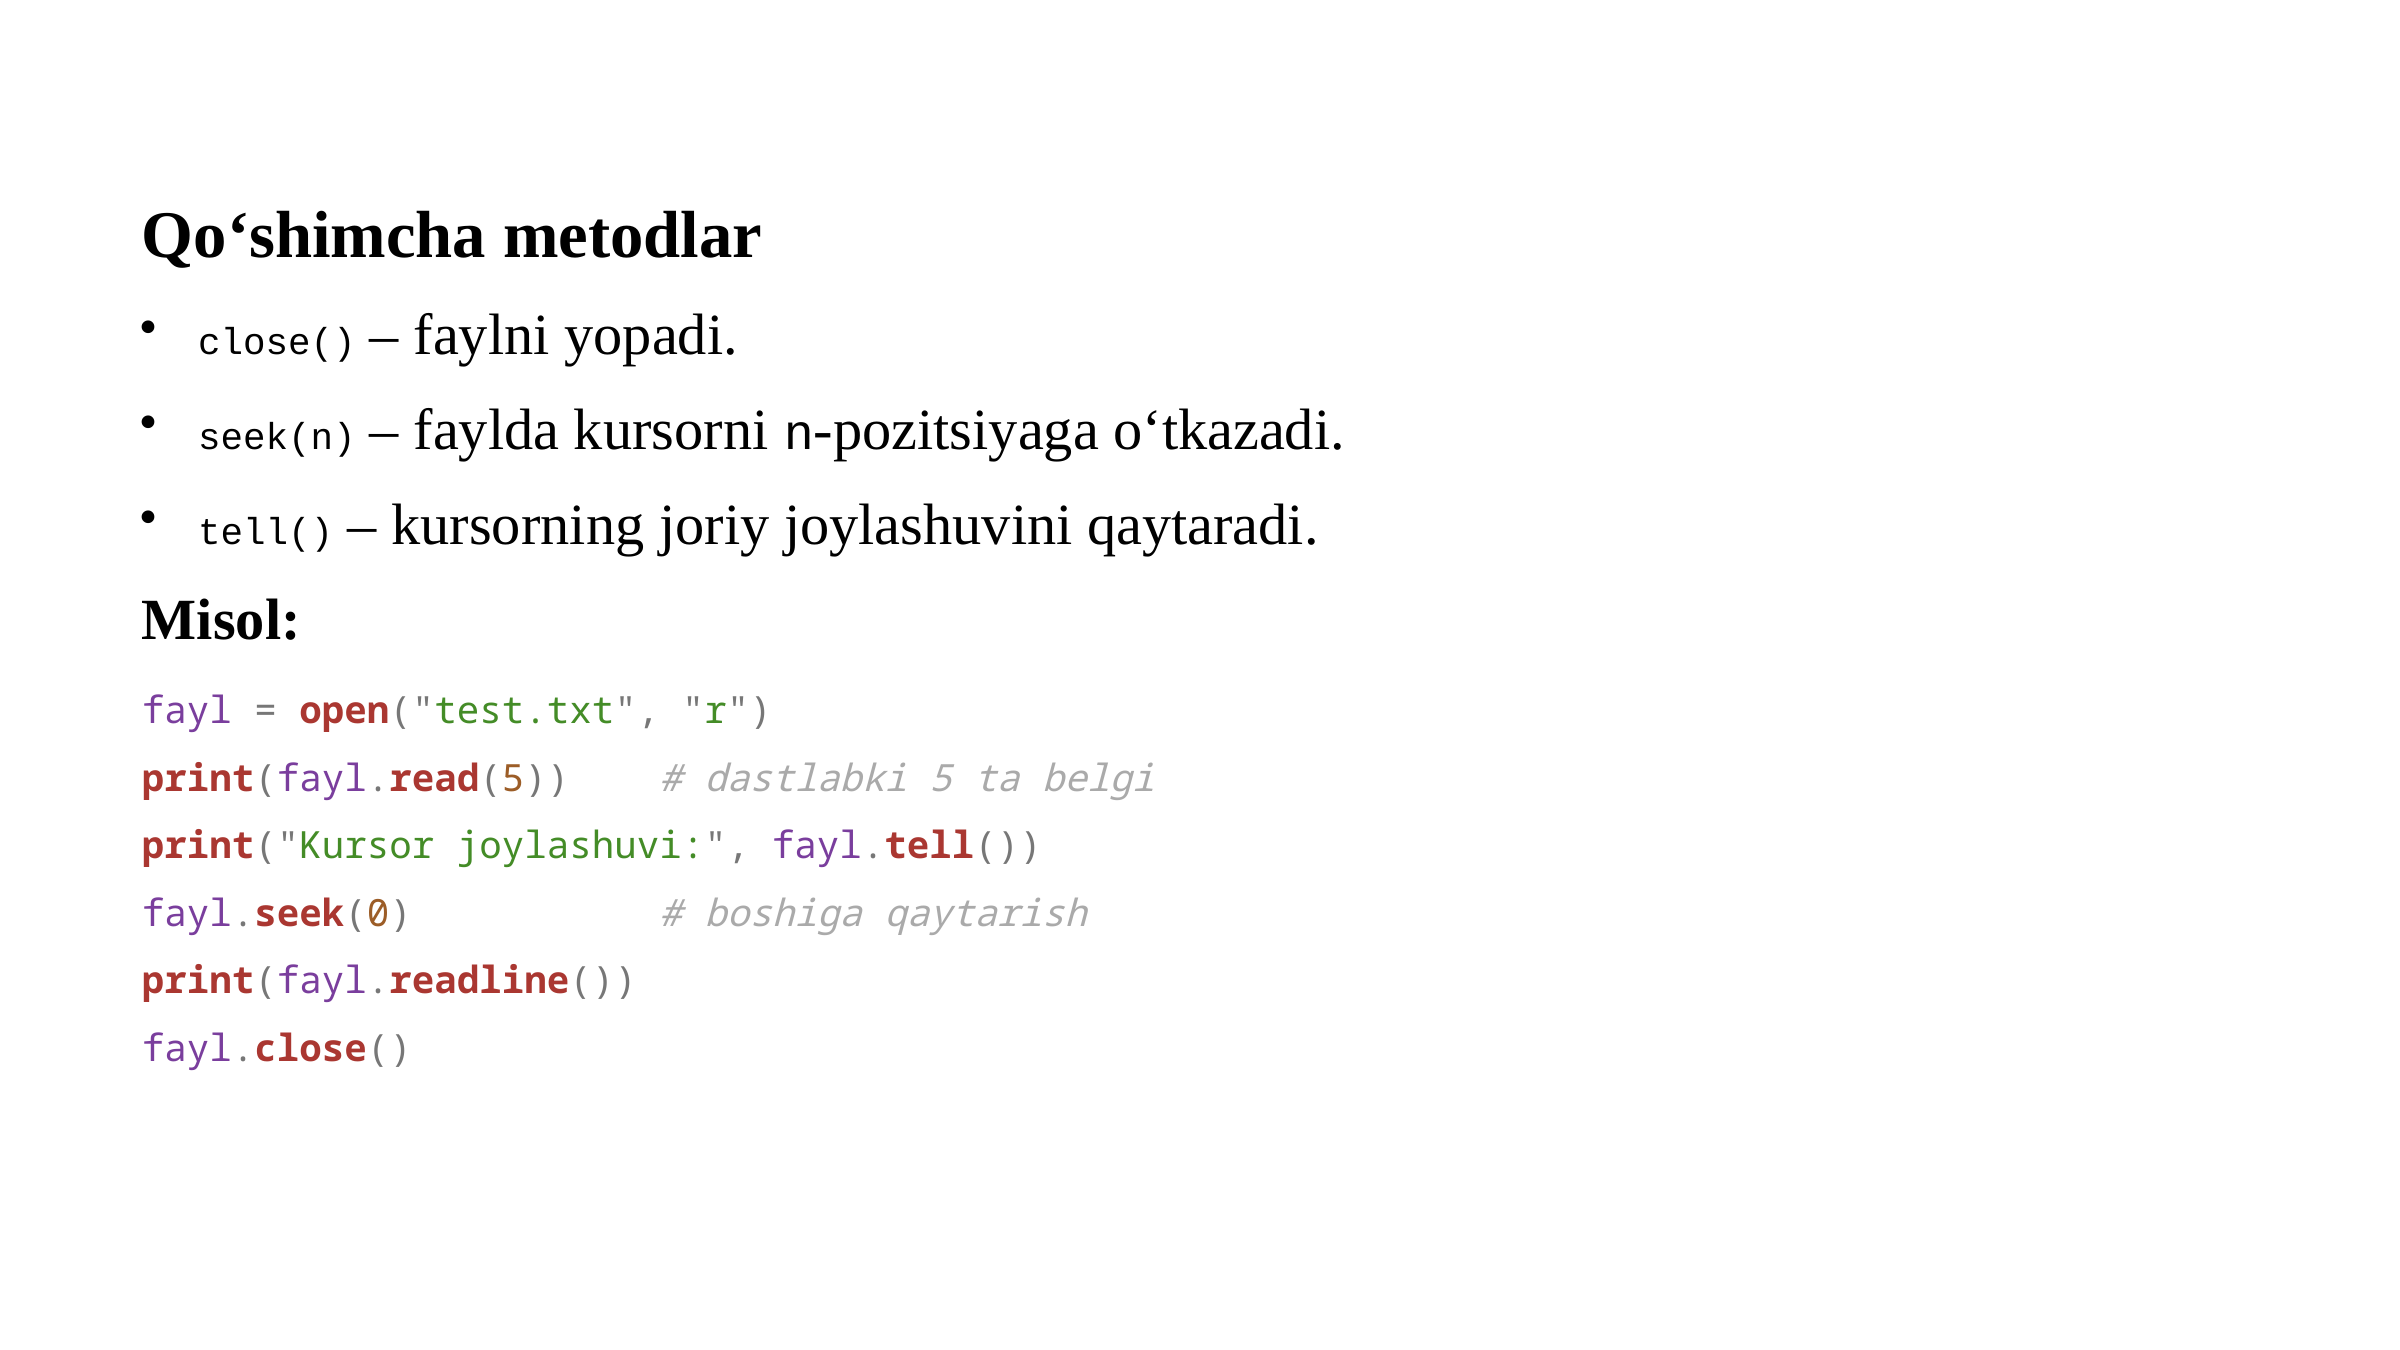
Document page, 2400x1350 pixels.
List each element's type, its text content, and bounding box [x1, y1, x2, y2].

text_box Qo‘shimcha metodlar close() – faylni yopadi. seek(n) – faylda kursorni n-pozitsiyaga o‘tkazadi. tell() – kursorning joriy joylashuvini qaytaradi. Misol: fayl = open("test.txt", "r") print(fayl.read(5)) # dastlabki 5 ta belgi print("Kursor joylashuvi:", fayl.tell()) fayl.seek(0) # boshiga qaytarish print(fayl.readline()) fayl.close() [127, 183, 2273, 1077]
